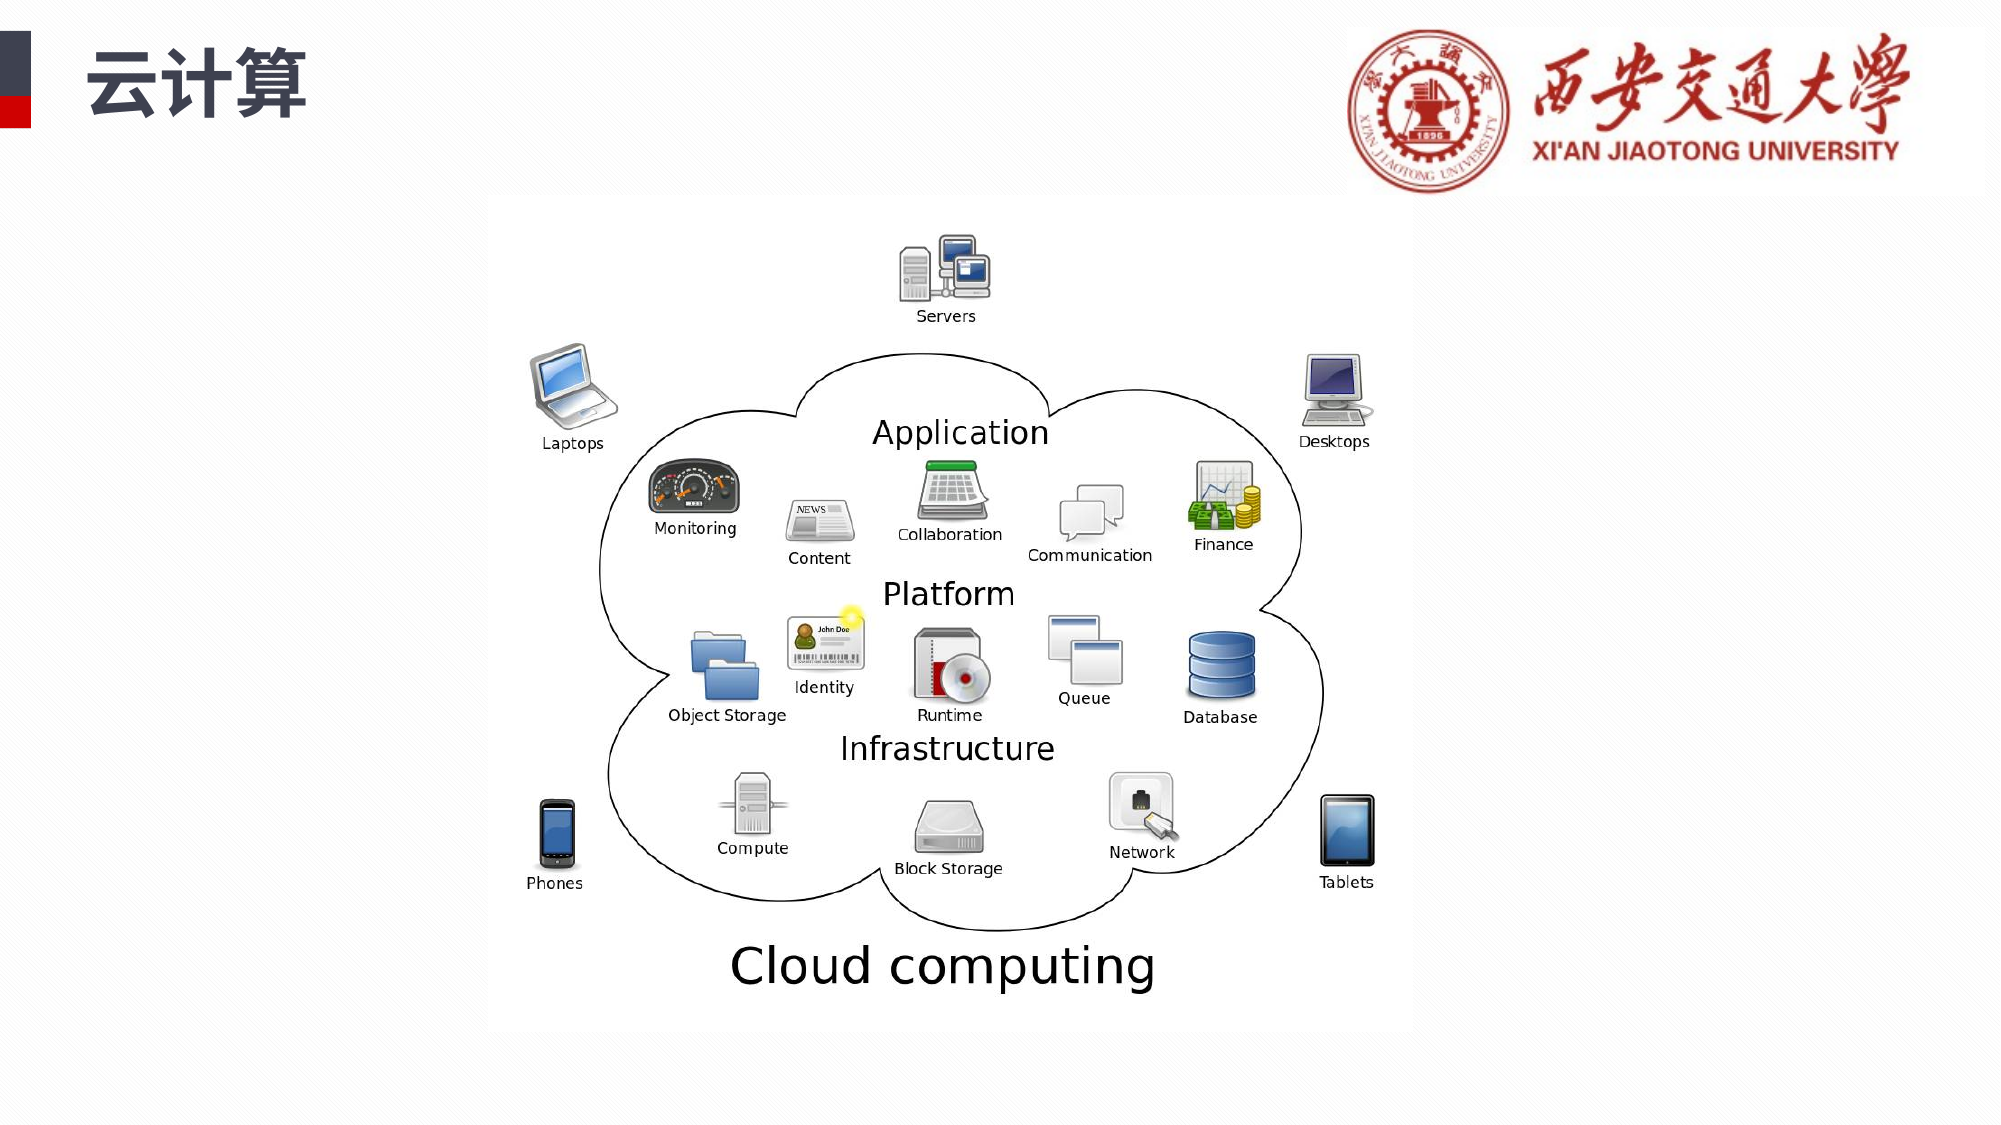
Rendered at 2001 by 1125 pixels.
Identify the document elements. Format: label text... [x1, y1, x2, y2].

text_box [0, 30, 31, 129]
text_box 云计算 [69, 29, 325, 134]
picture [488, 27, 1985, 1032]
